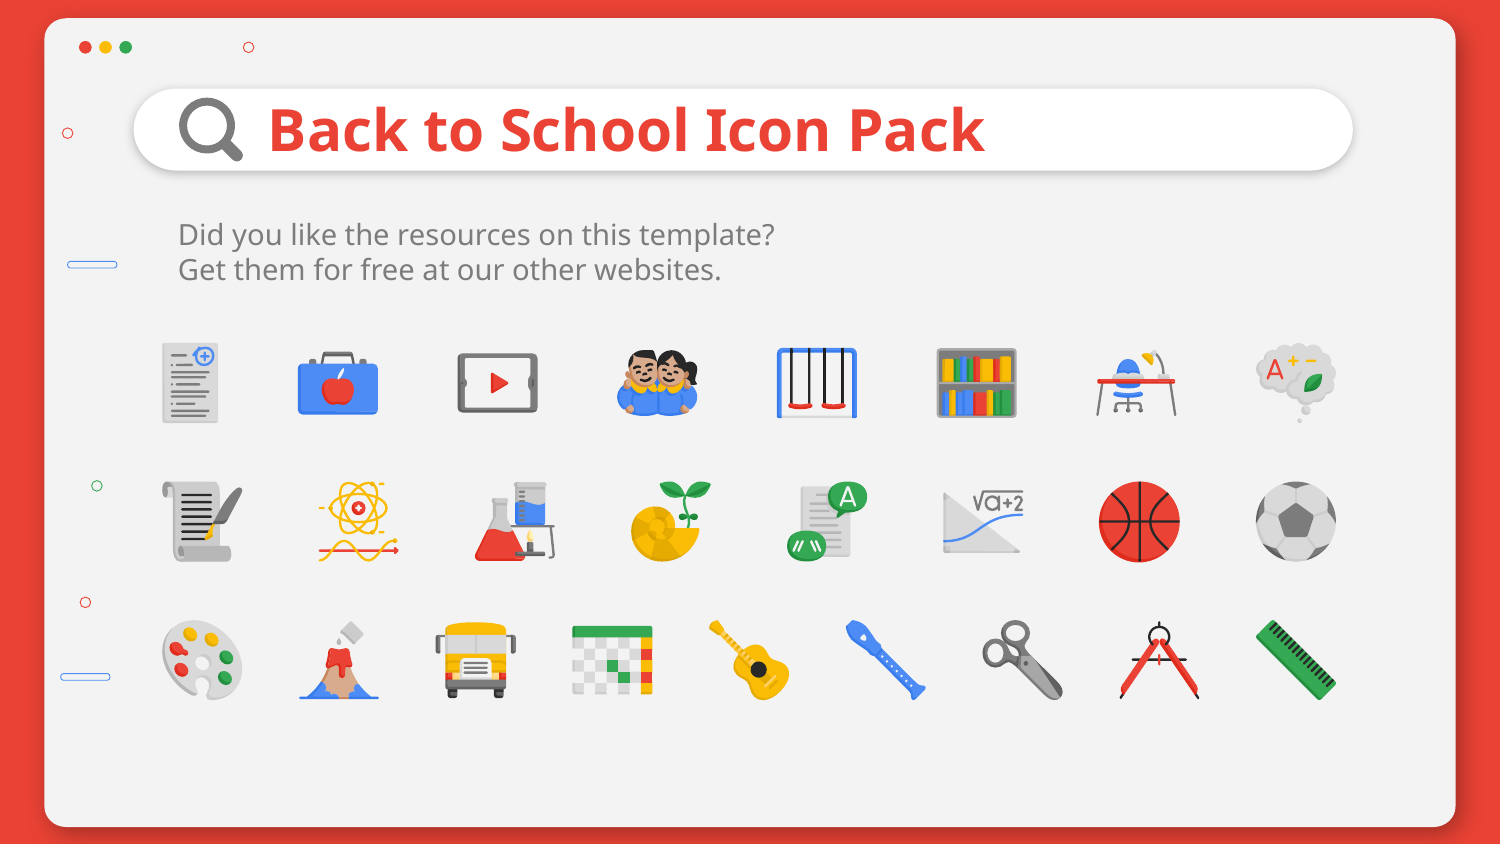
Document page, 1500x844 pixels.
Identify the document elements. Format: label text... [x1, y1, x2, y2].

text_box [786, 481, 868, 562]
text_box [572, 625, 653, 695]
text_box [317, 481, 399, 562]
title Back to School Icon Pack [252, 89, 1317, 168]
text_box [162, 342, 219, 424]
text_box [1255, 619, 1337, 701]
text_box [435, 622, 517, 699]
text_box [1094, 481, 1180, 563]
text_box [297, 351, 379, 415]
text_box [616, 349, 698, 417]
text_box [1118, 620, 1200, 700]
text_box Did you like the resources on this template? Get them for free at our other websites. [162, 201, 817, 305]
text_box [708, 619, 792, 701]
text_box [457, 353, 538, 413]
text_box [1095, 349, 1177, 417]
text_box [936, 347, 1017, 419]
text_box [298, 621, 380, 700]
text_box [1255, 481, 1337, 562]
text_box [982, 619, 1063, 701]
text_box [161, 619, 243, 701]
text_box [776, 347, 858, 419]
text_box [630, 481, 712, 562]
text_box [473, 481, 556, 562]
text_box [161, 481, 243, 562]
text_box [845, 619, 927, 701]
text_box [943, 490, 1025, 554]
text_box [1253, 342, 1339, 424]
